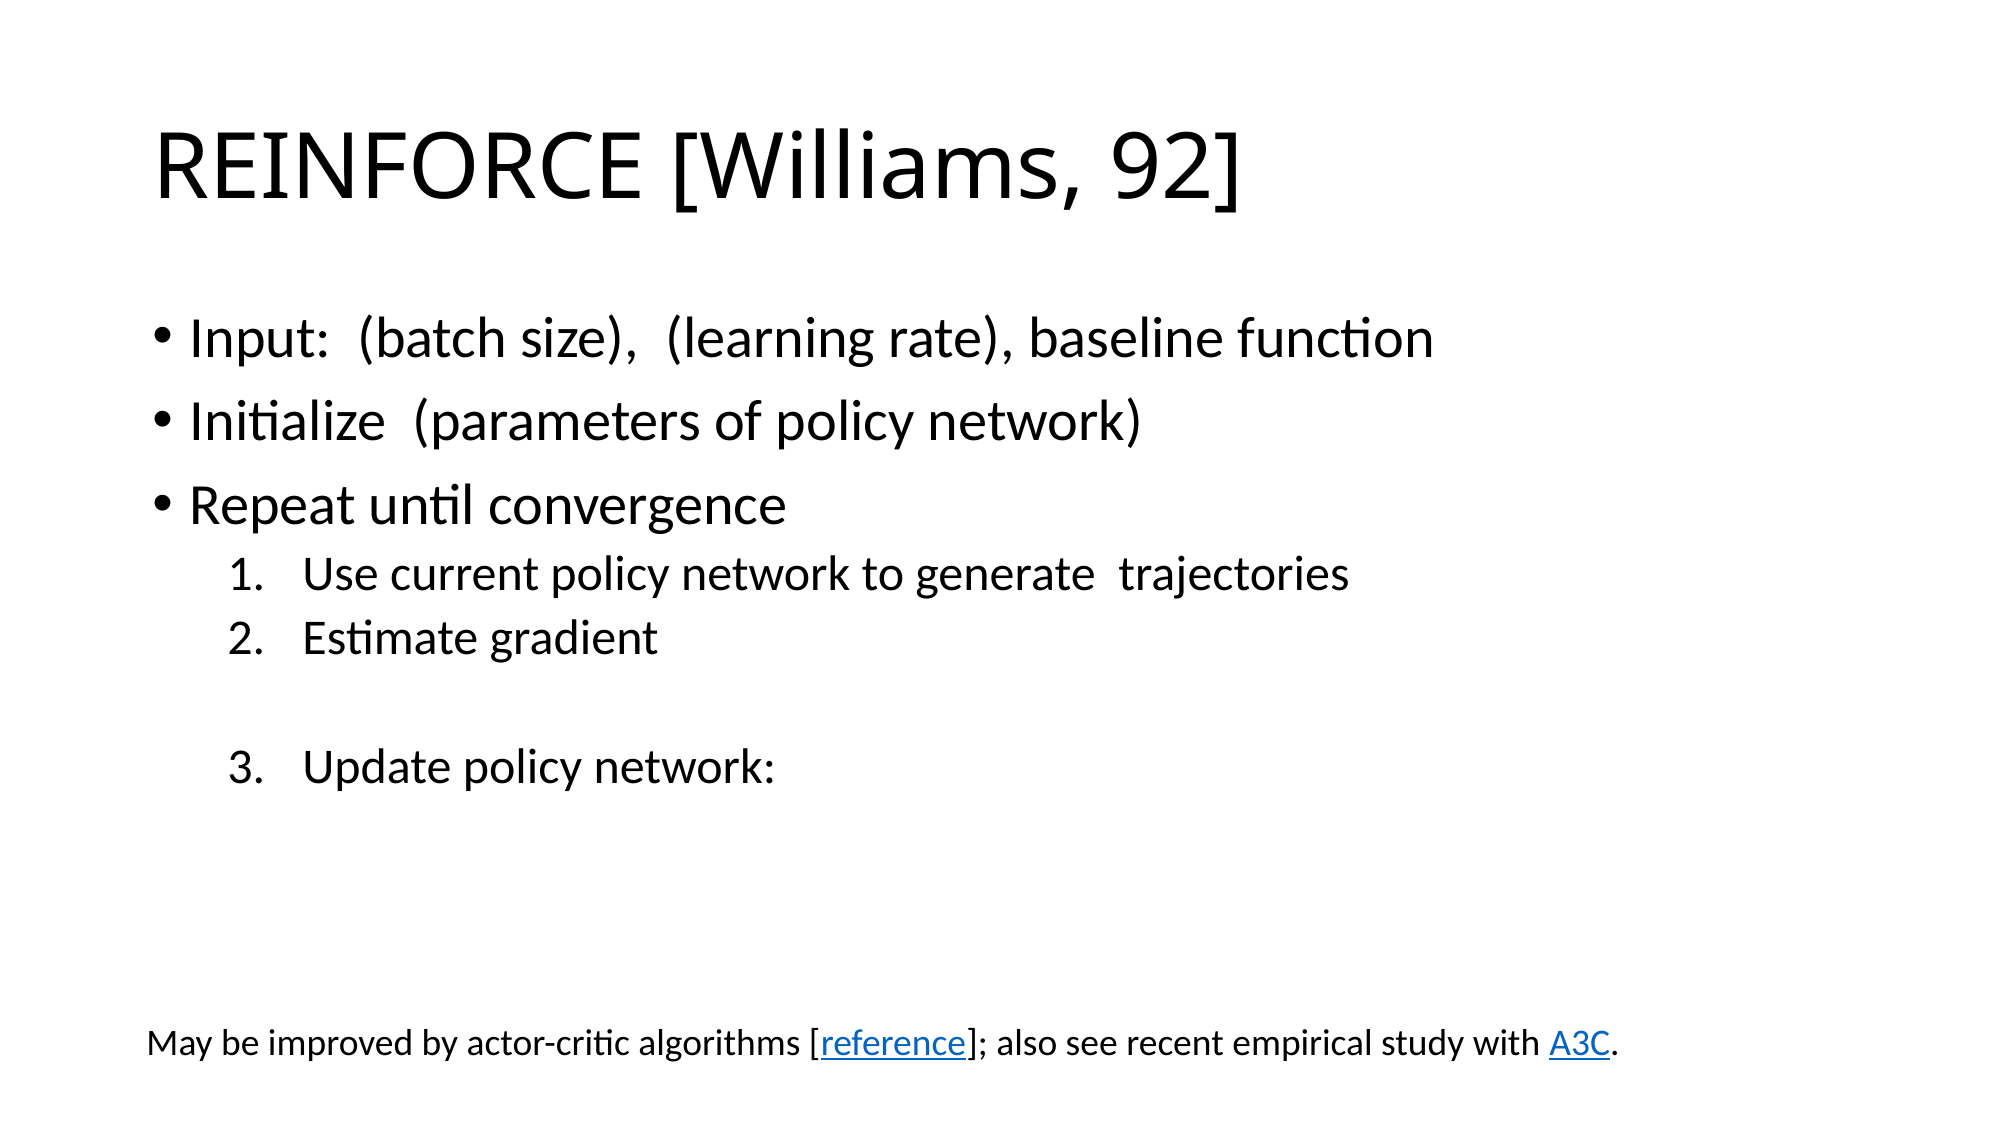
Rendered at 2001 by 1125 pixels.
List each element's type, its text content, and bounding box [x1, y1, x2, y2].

text_box May be improved by actor-critic algorithms [reference]; also see recent empirical study with A3C. [131, 1010, 1635, 1071]
title REINFORCE [Williams, 92] [137, 59, 1863, 278]
